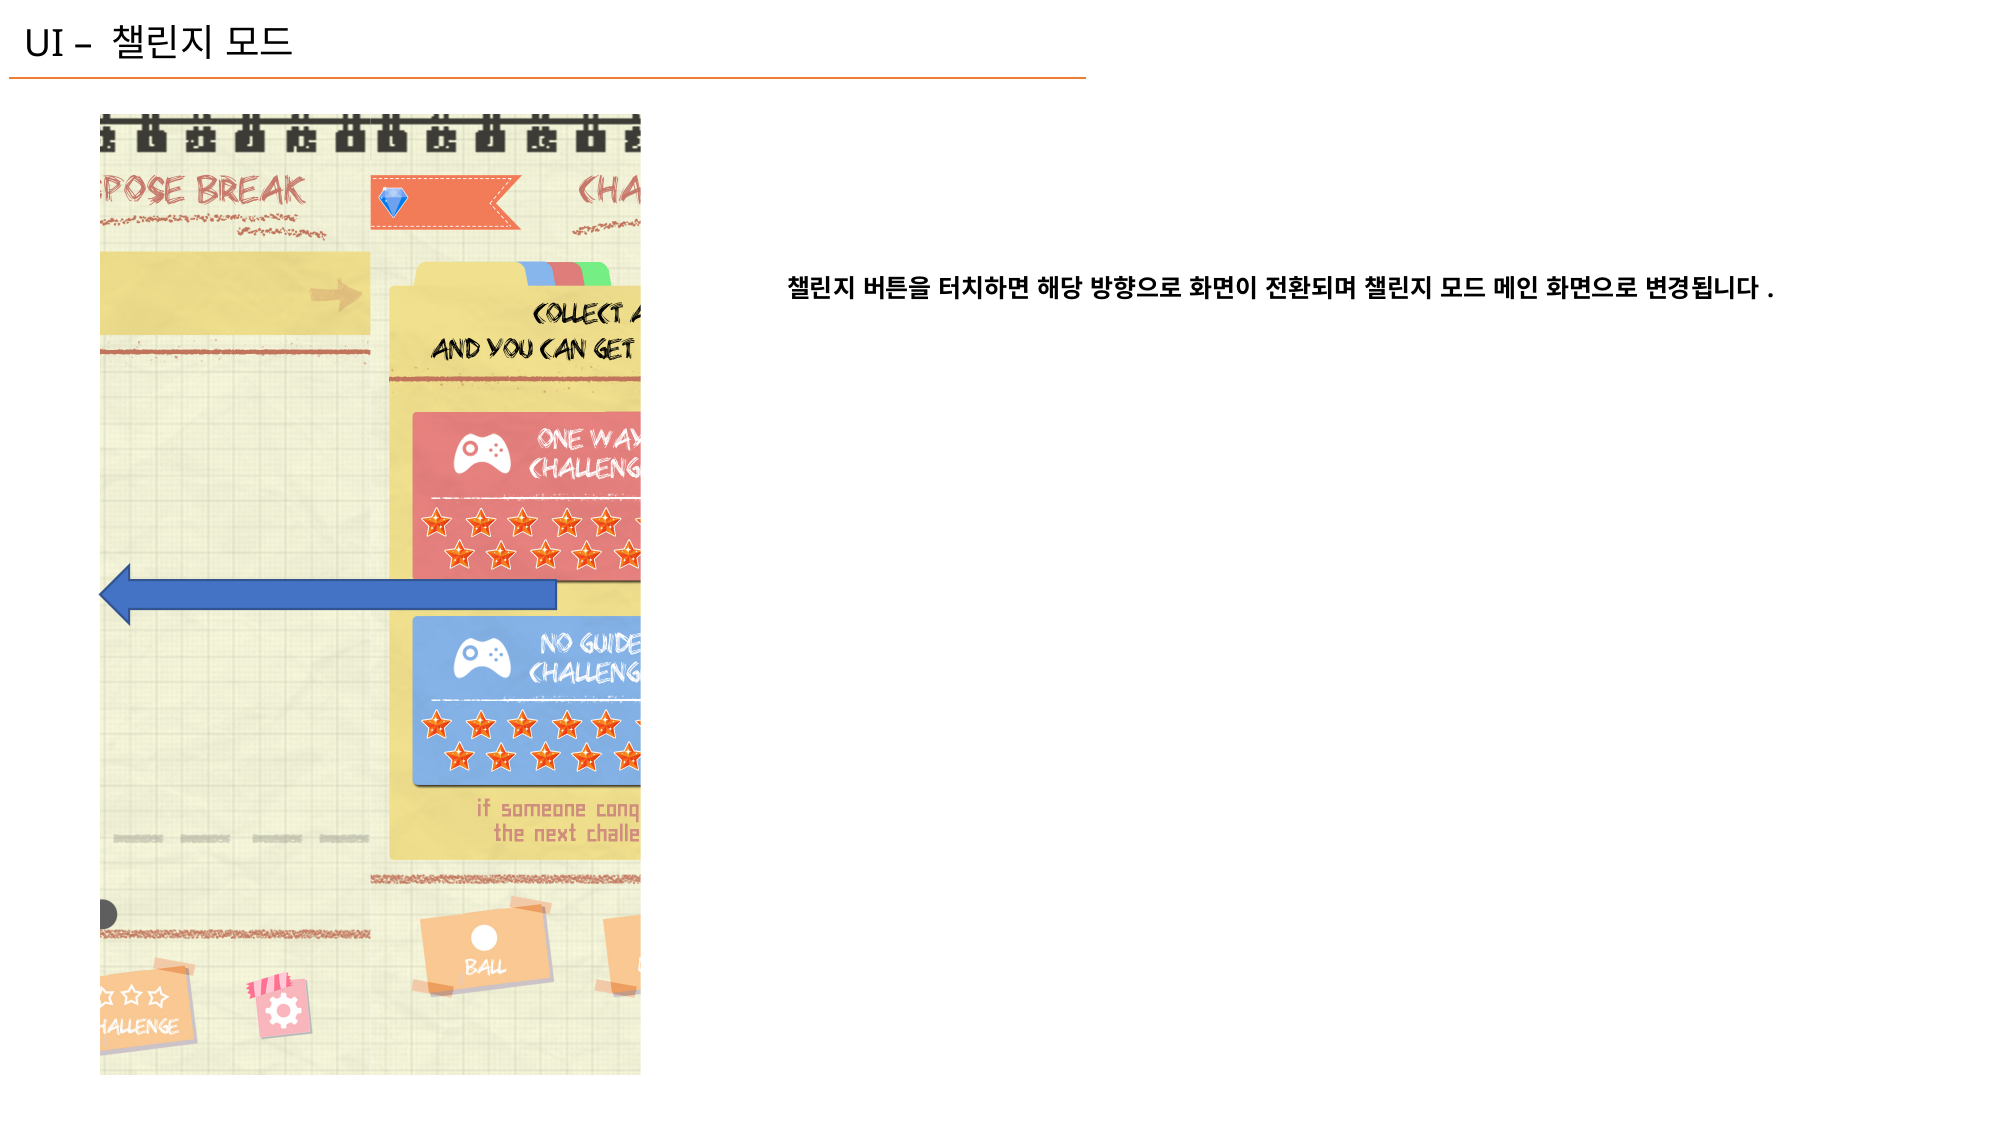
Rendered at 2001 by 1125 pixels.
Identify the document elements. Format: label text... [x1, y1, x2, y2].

picture [100, 114, 641, 1075]
text_box UI – 챌린지 모드 [9, 11, 1087, 71]
text_box 챌린지 버튼을 터치하면 해당 방향으로 화면이 전환되며 챌린지 모드 메인 화면으로 변경됩니다. [772, 264, 1790, 310]
